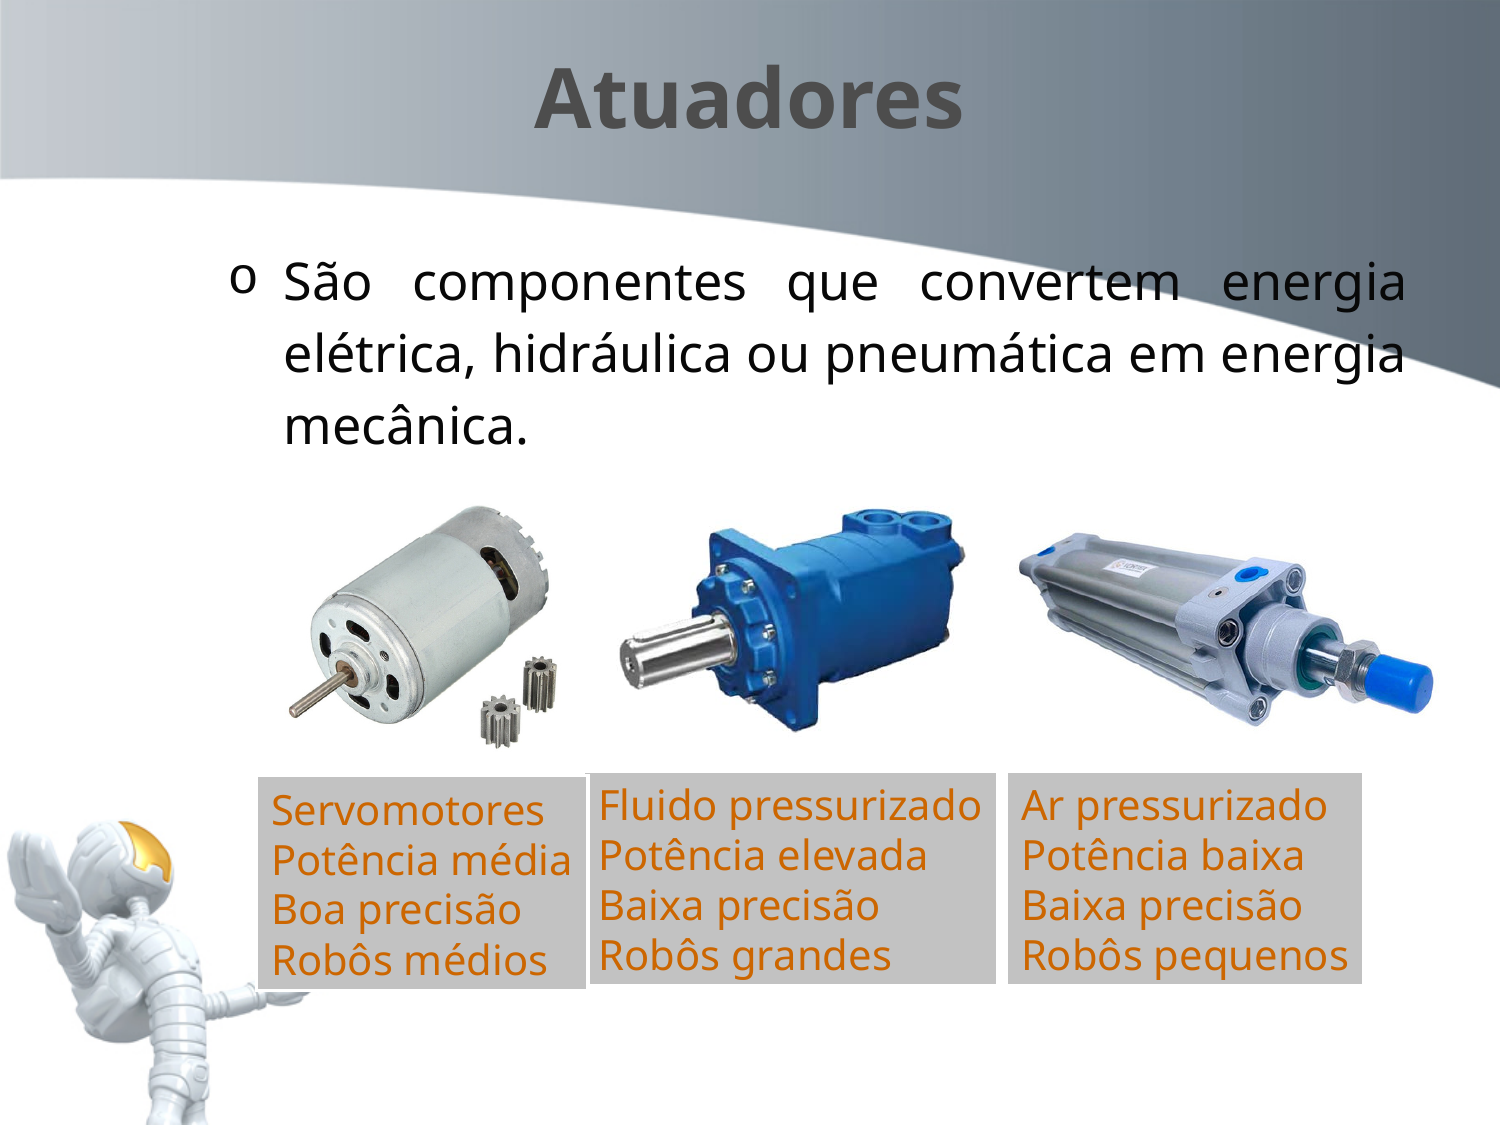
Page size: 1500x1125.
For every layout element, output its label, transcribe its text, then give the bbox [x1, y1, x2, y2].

text_box Fluido pressurizado Potência elevada Baixa precisão Robôs grandes [582, 770, 999, 988]
text_box Ar pressurizado Potência baixa Baixa precisão Robôs pequenos [1005, 770, 1366, 988]
title Atuadores [212, 53, 1288, 138]
list São componentes que convertem energia elétrica, hidráulica ou pneumática em energia mecânica. [212, 231, 1424, 693]
picture [0, 0, 1500, 1125]
text_box Servomotores Potência média Boa precisão Robôs médios [255, 774, 590, 992]
